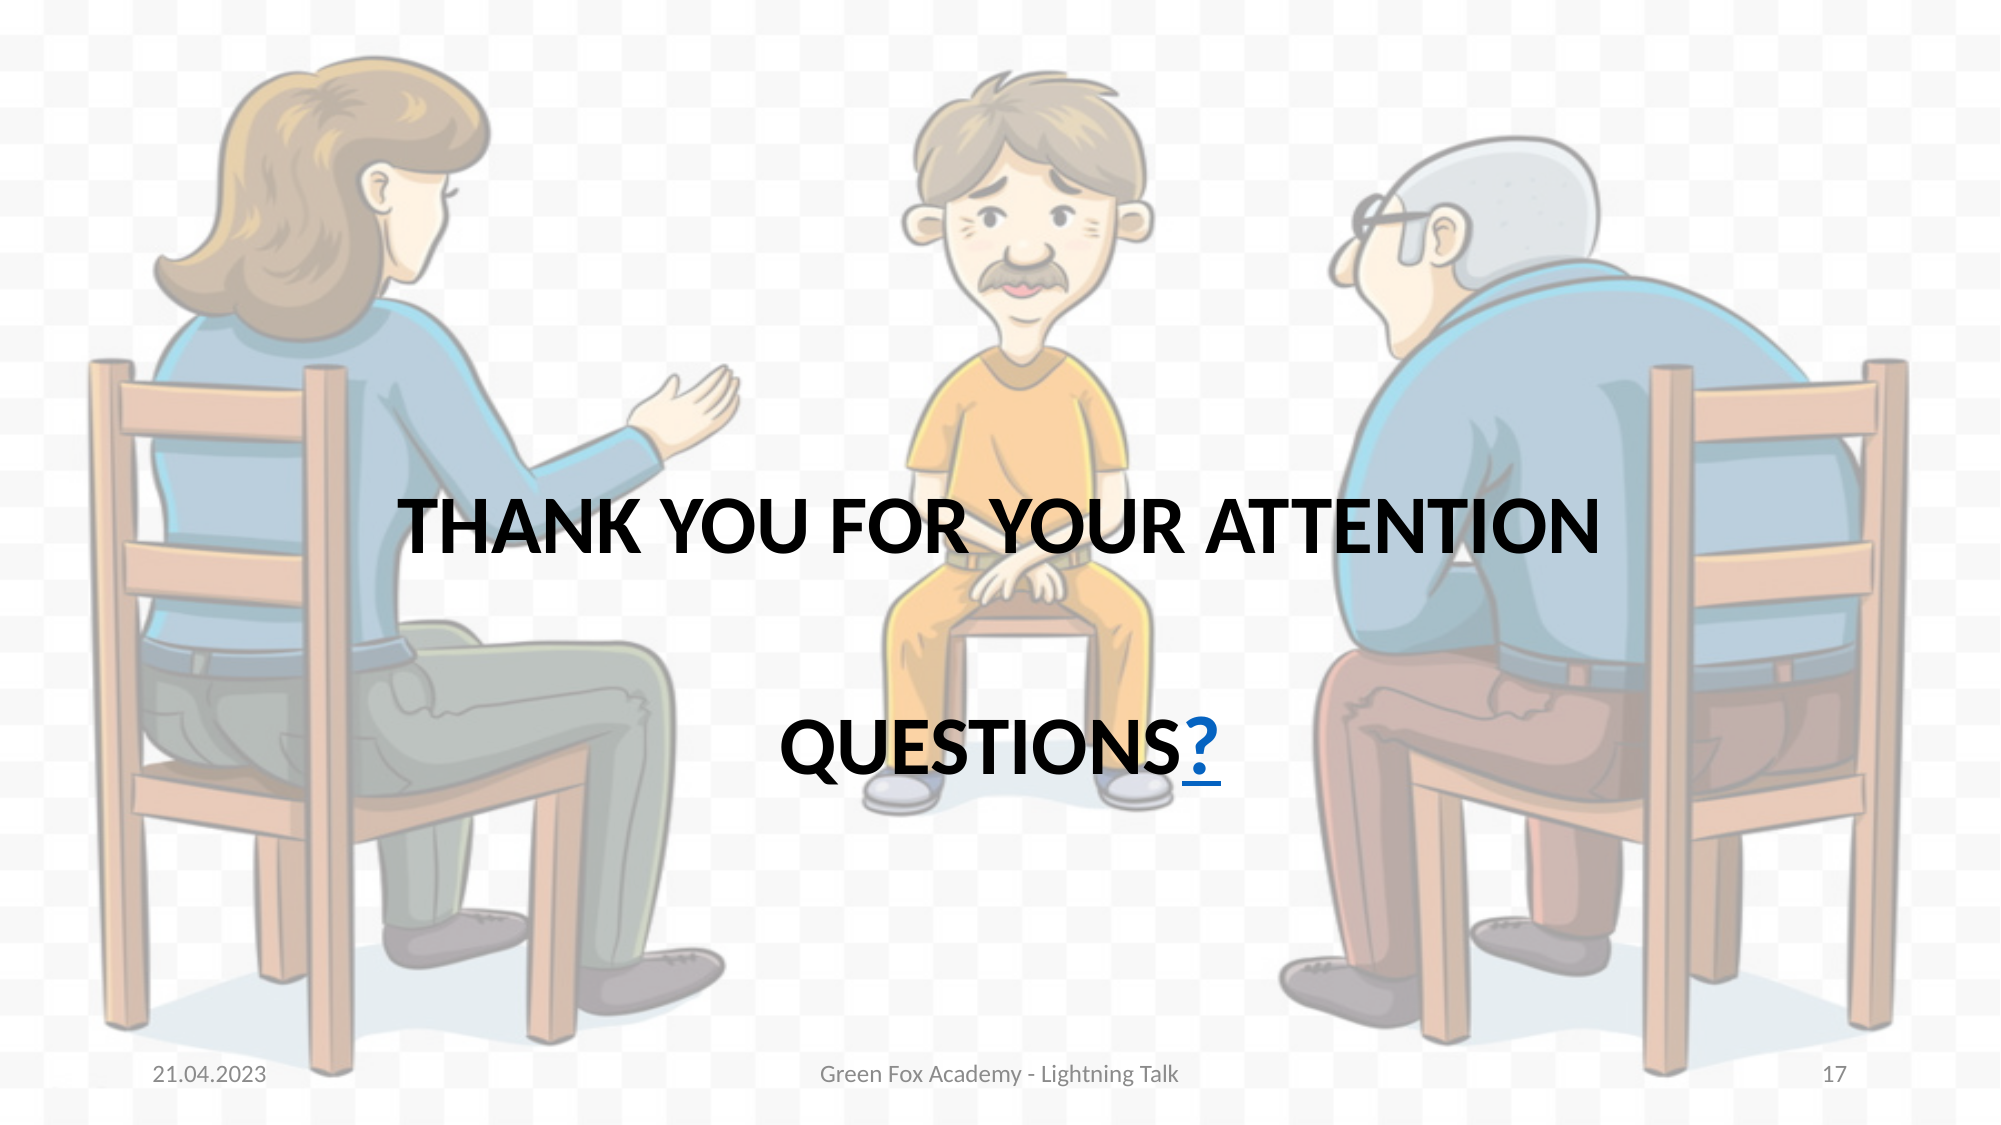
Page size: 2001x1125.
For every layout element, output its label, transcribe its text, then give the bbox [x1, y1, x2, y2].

slide_number 17 [1412, 1042, 1863, 1103]
footer Green Fox Academy - Lightning Talk [662, 1042, 1338, 1103]
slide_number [137, 1042, 588, 1103]
list THANK YOU FOR YOUR ATTENTION QUESTIONS? [137, 299, 1863, 1014]
